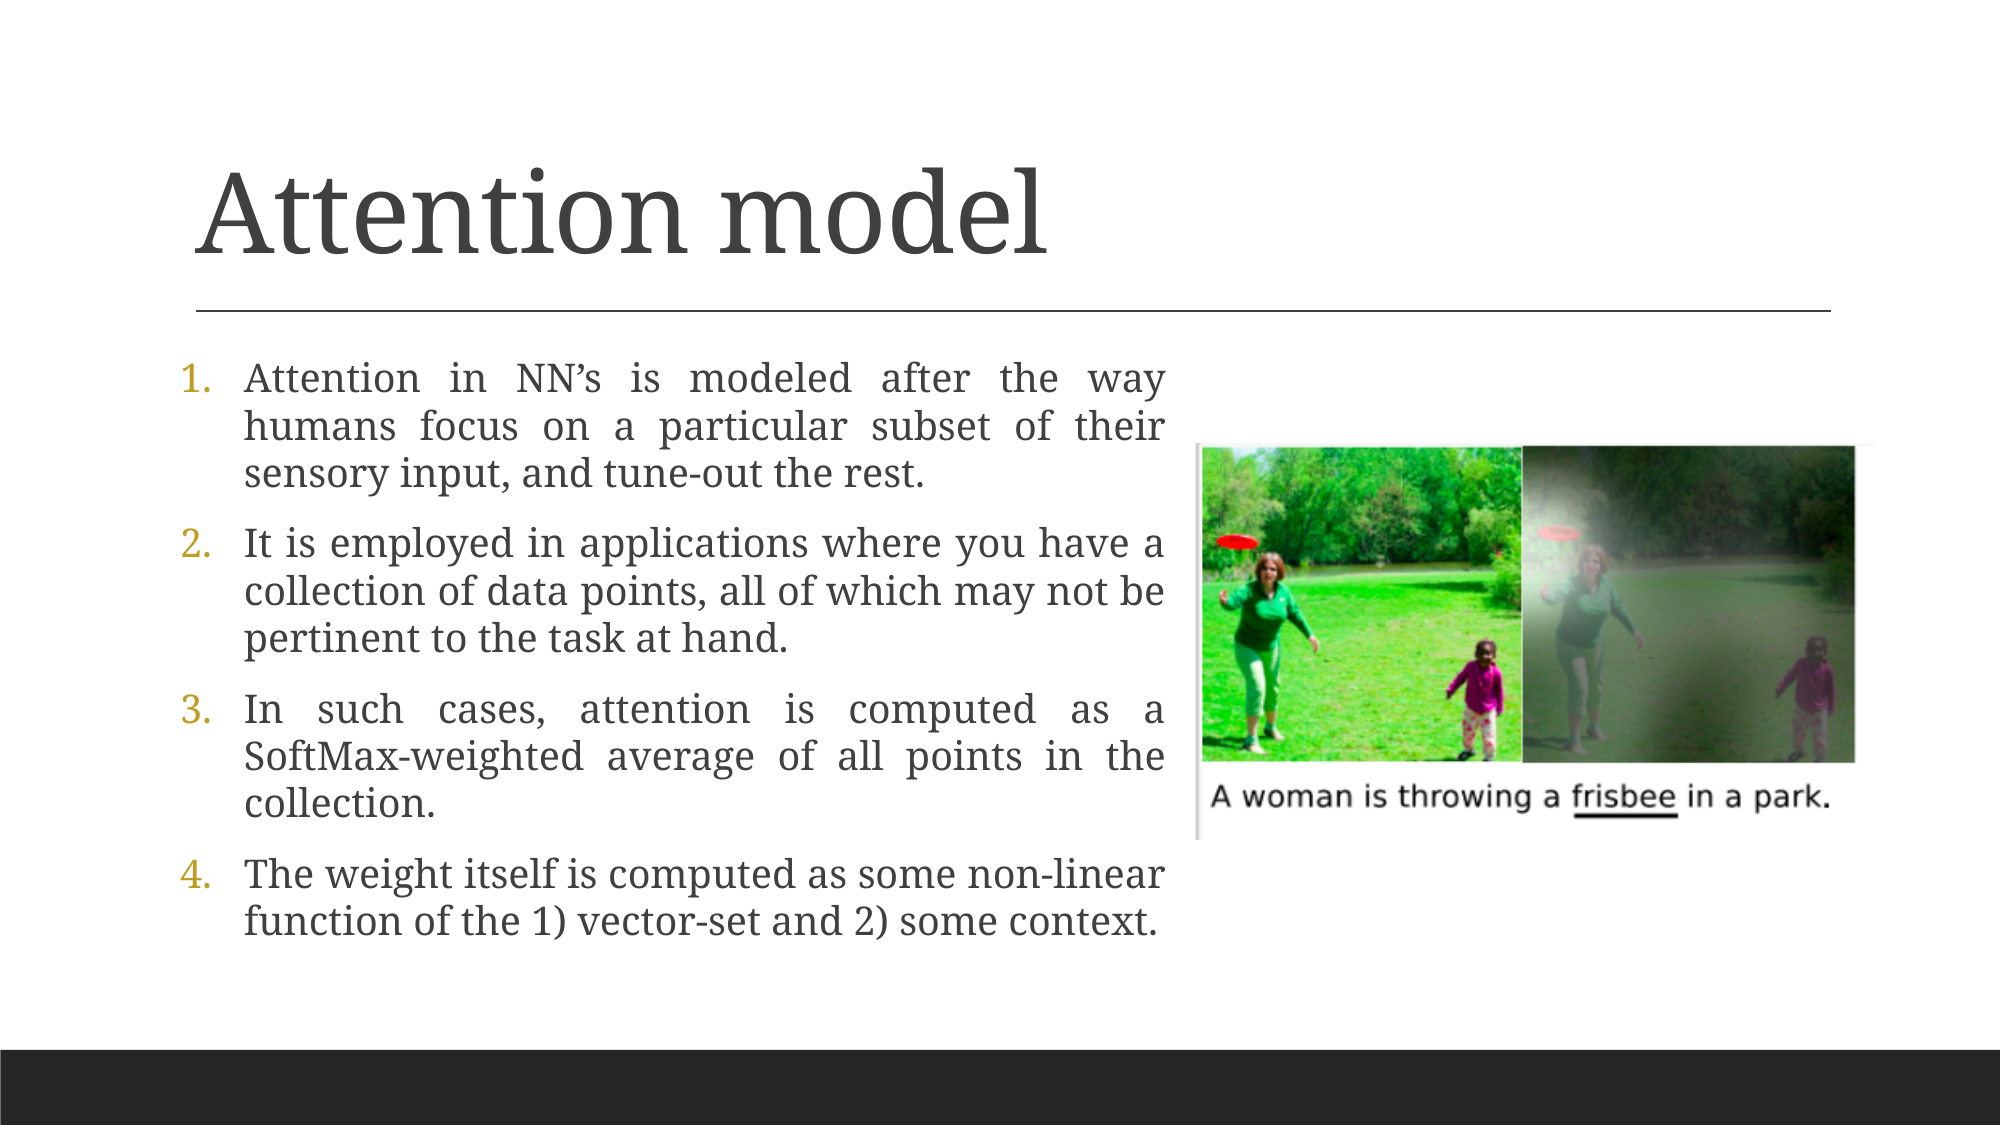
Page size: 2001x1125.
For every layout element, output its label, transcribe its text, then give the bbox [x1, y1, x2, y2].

list Attention in NN’s is modeled after the way humans focus on a particular subset of their sensory input, and tune-out the rest. It is employed in applications where you have a collection of data points, all of which may not be pertinent to the task at hand. In such cases, attention is computed as a SoftMax-weighted average of all points in the collection. The weight itself is computed as some non-linear function of the 1) vector-set and 2) some context. [180, 345, 1167, 963]
picture [1193, 443, 1874, 841]
title Attention model [180, 47, 1830, 285]
